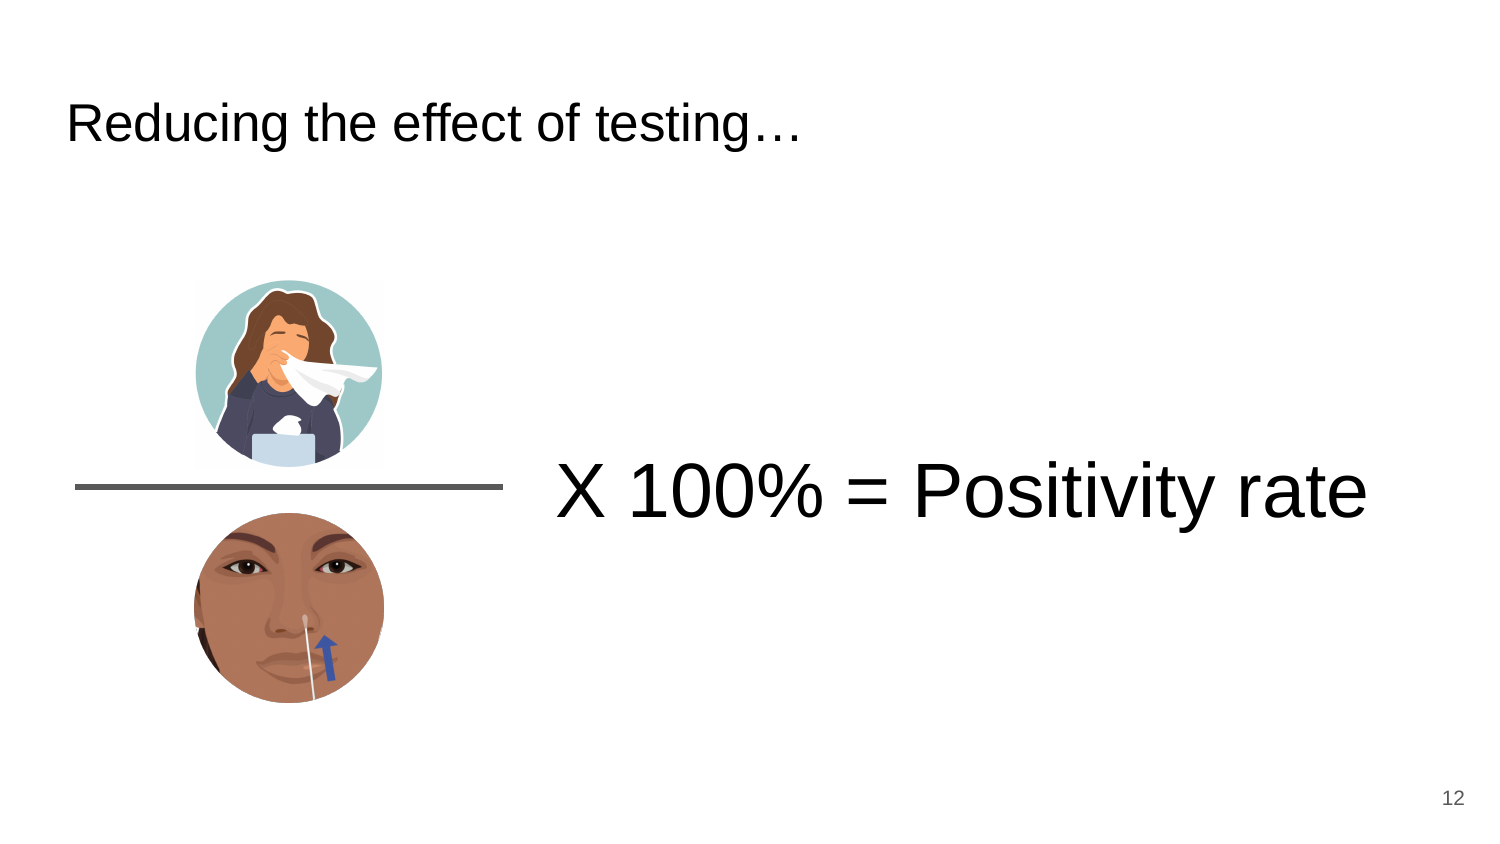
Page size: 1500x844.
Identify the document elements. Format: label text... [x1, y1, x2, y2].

slide_number ‹#› [1389, 764, 1480, 830]
title Reducing the effect of testing… [51, 72, 1449, 167]
picture [194, 512, 384, 703]
text_box X 100% = Positivity rate [540, 425, 1396, 548]
picture [194, 279, 384, 469]
